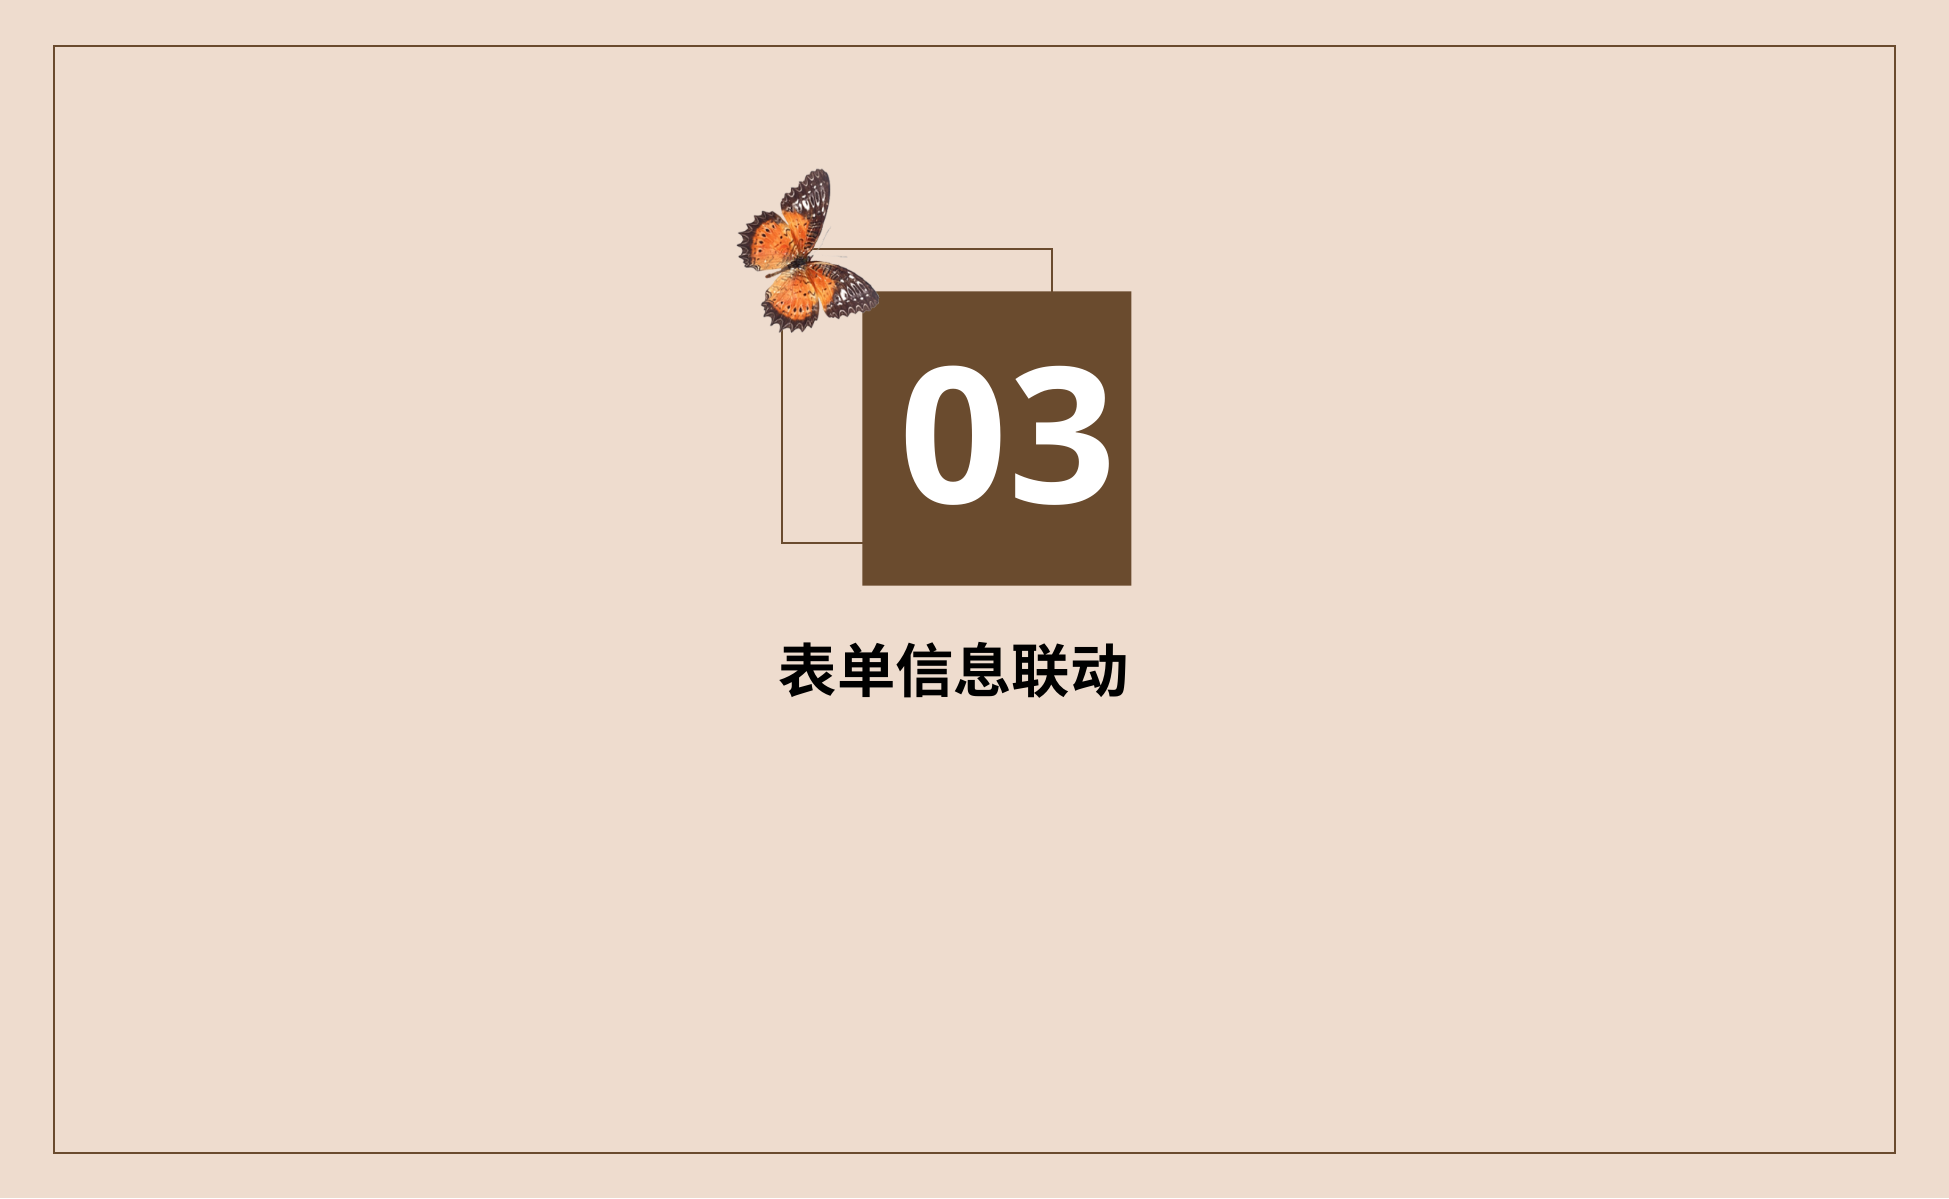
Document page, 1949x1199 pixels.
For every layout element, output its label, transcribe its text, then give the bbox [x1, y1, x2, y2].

text_box 03 [885, 307, 1132, 549]
text_box [1053, 290, 1132, 307]
text_box [53, 45, 1896, 1154]
text_box [781, 338, 885, 544]
text_box [888, 248, 1053, 307]
picture [733, 155, 888, 338]
text_box [861, 544, 1132, 587]
text_box 表单信息联动 [764, 626, 1185, 711]
